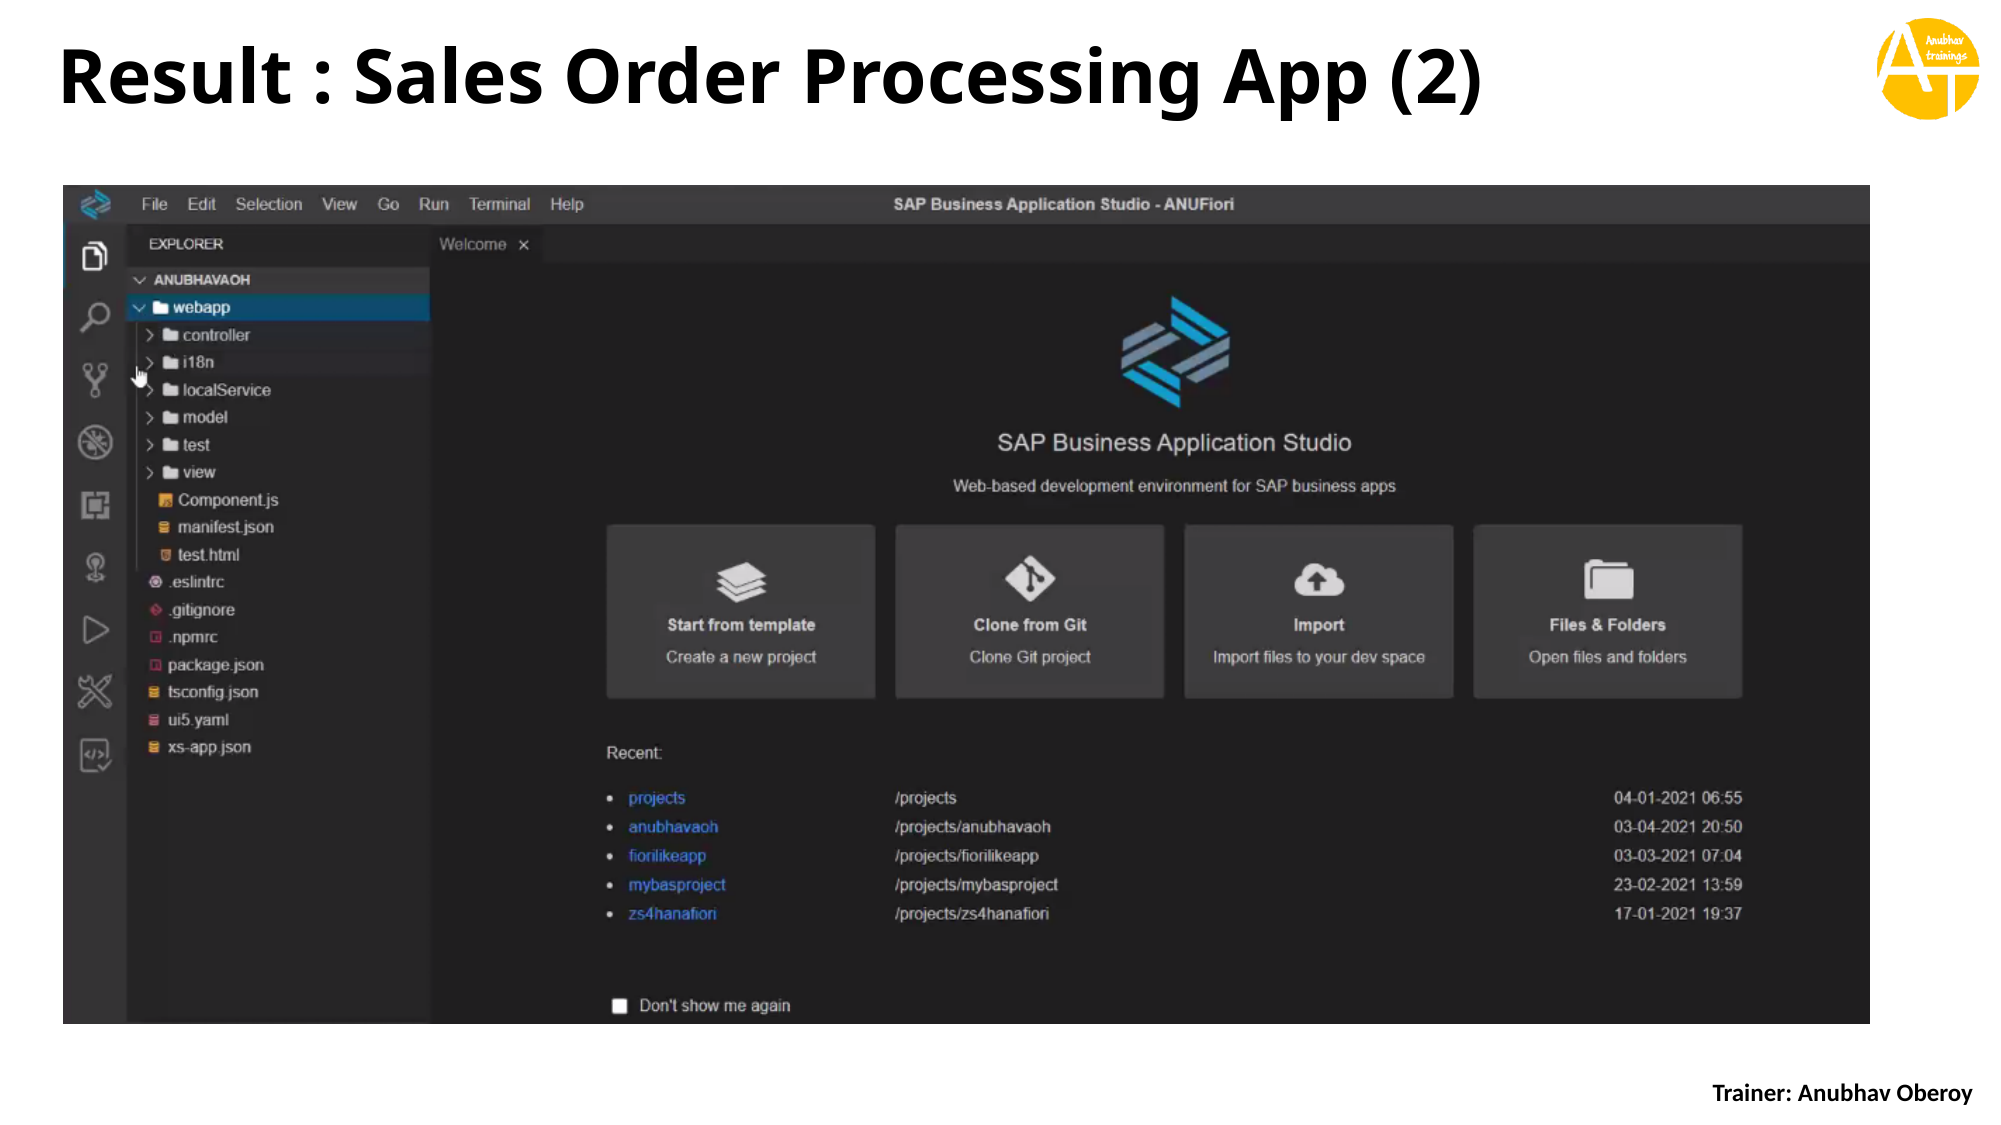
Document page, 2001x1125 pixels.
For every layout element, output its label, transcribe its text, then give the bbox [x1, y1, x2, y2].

text_box Result : Sales Order Processing App (2) [42, 30, 1896, 148]
picture [1866, 11, 1985, 128]
picture [63, 185, 1870, 1024]
footer Trainer: Anubhav Oberoy [1660, 1074, 2000, 1108]
